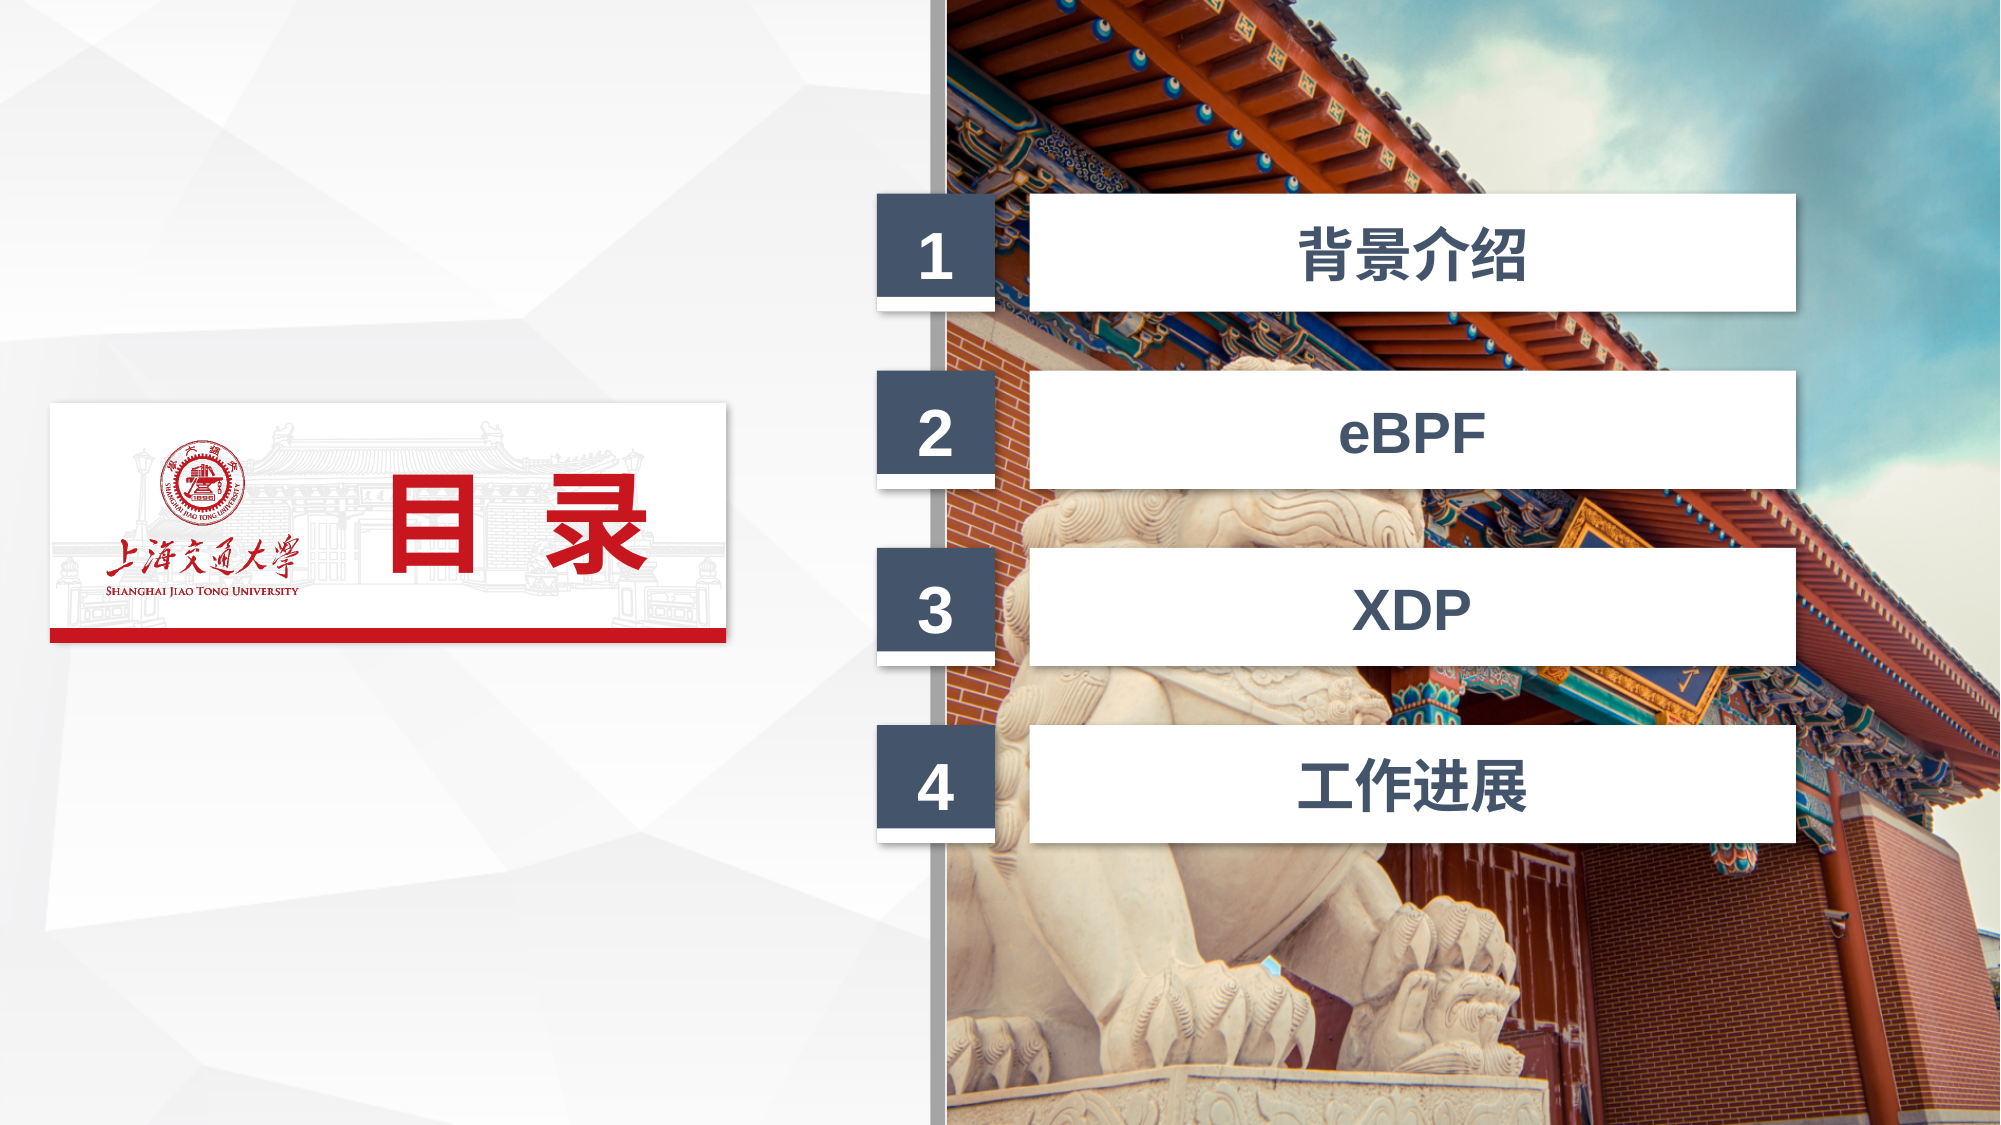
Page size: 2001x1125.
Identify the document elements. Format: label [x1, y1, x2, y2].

picture [946, 0, 2000, 1125]
text_box [876, 370, 995, 489]
text_box [876, 725, 995, 844]
picture [0, 0, 930, 1125]
text_box [876, 193, 995, 312]
text_box [876, 547, 995, 666]
